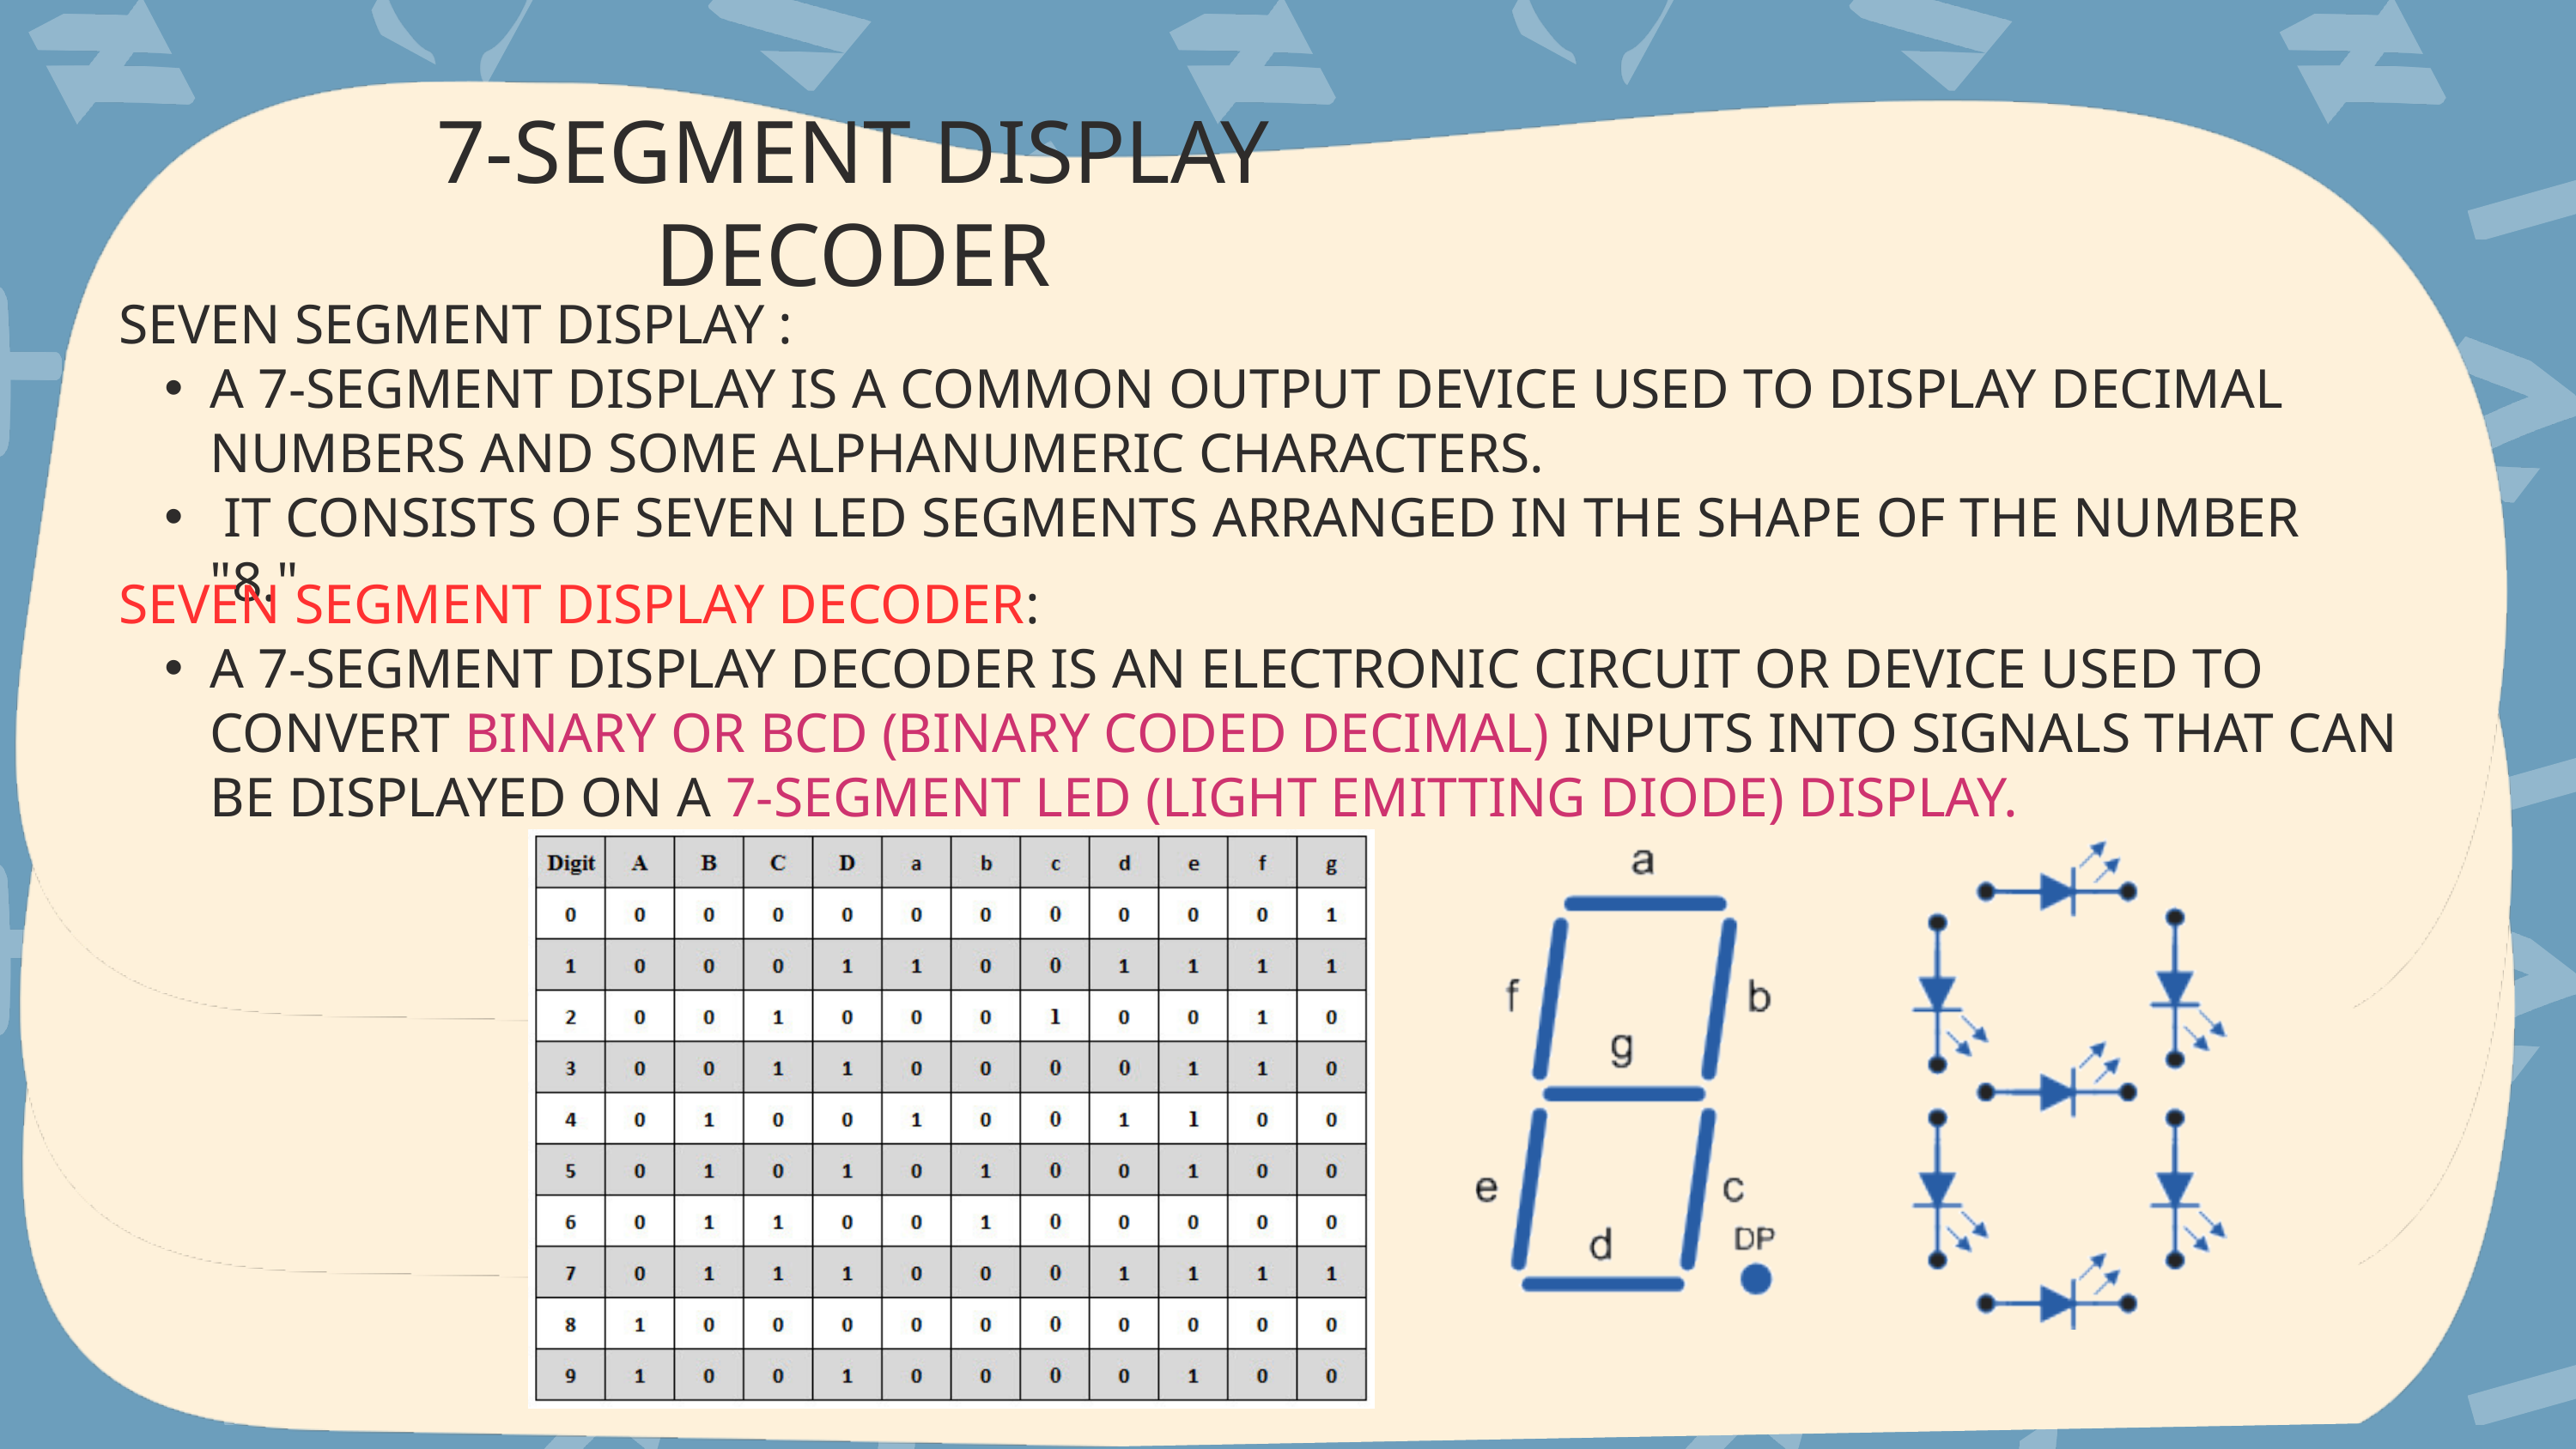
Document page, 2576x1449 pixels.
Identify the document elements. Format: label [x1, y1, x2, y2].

text_box [12, 65, 2512, 1444]
text_box [0, 0, 2576, 1449]
